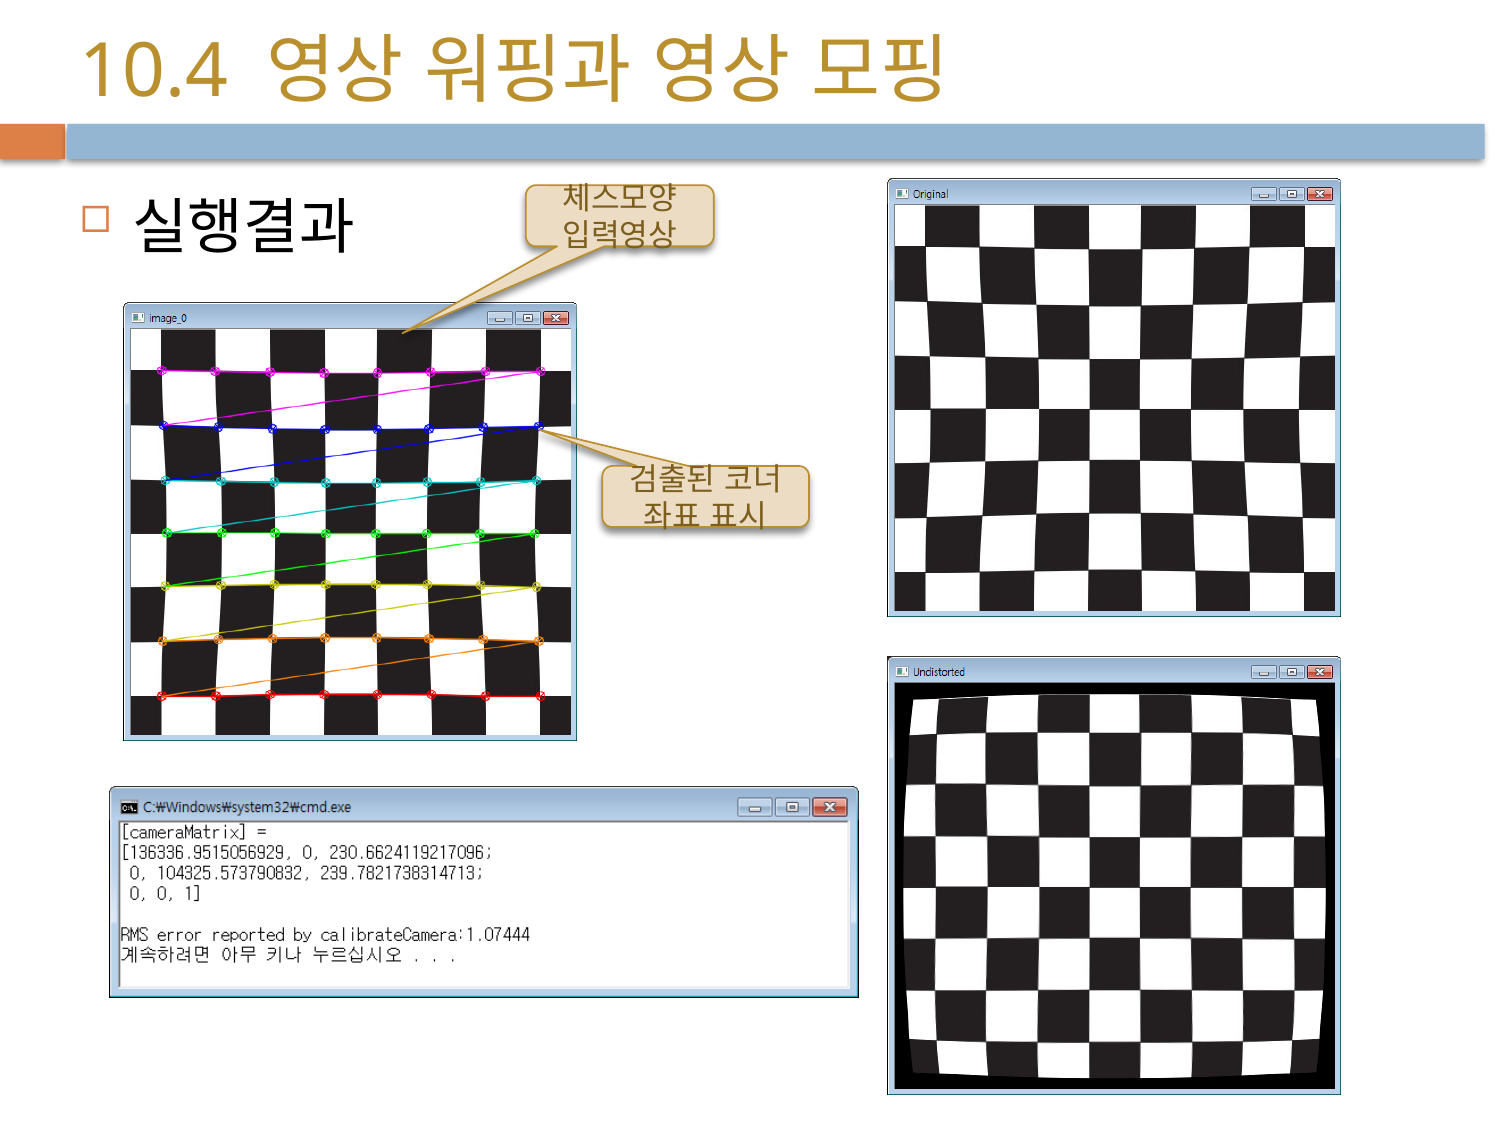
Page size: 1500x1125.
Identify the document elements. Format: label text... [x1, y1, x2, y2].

picture [108, 786, 859, 999]
list 실행결과 [64, 180, 1471, 1067]
picture [123, 302, 578, 741]
picture [887, 656, 1341, 1096]
picture [887, 178, 1341, 617]
title 10.4 영상 워핑과 영상 모핑 [64, 7, 1471, 126]
text_box 체스모양 입력영상 [458, 184, 715, 301]
text_box 검출된 코너 좌표 표시 [583, 439, 810, 528]
